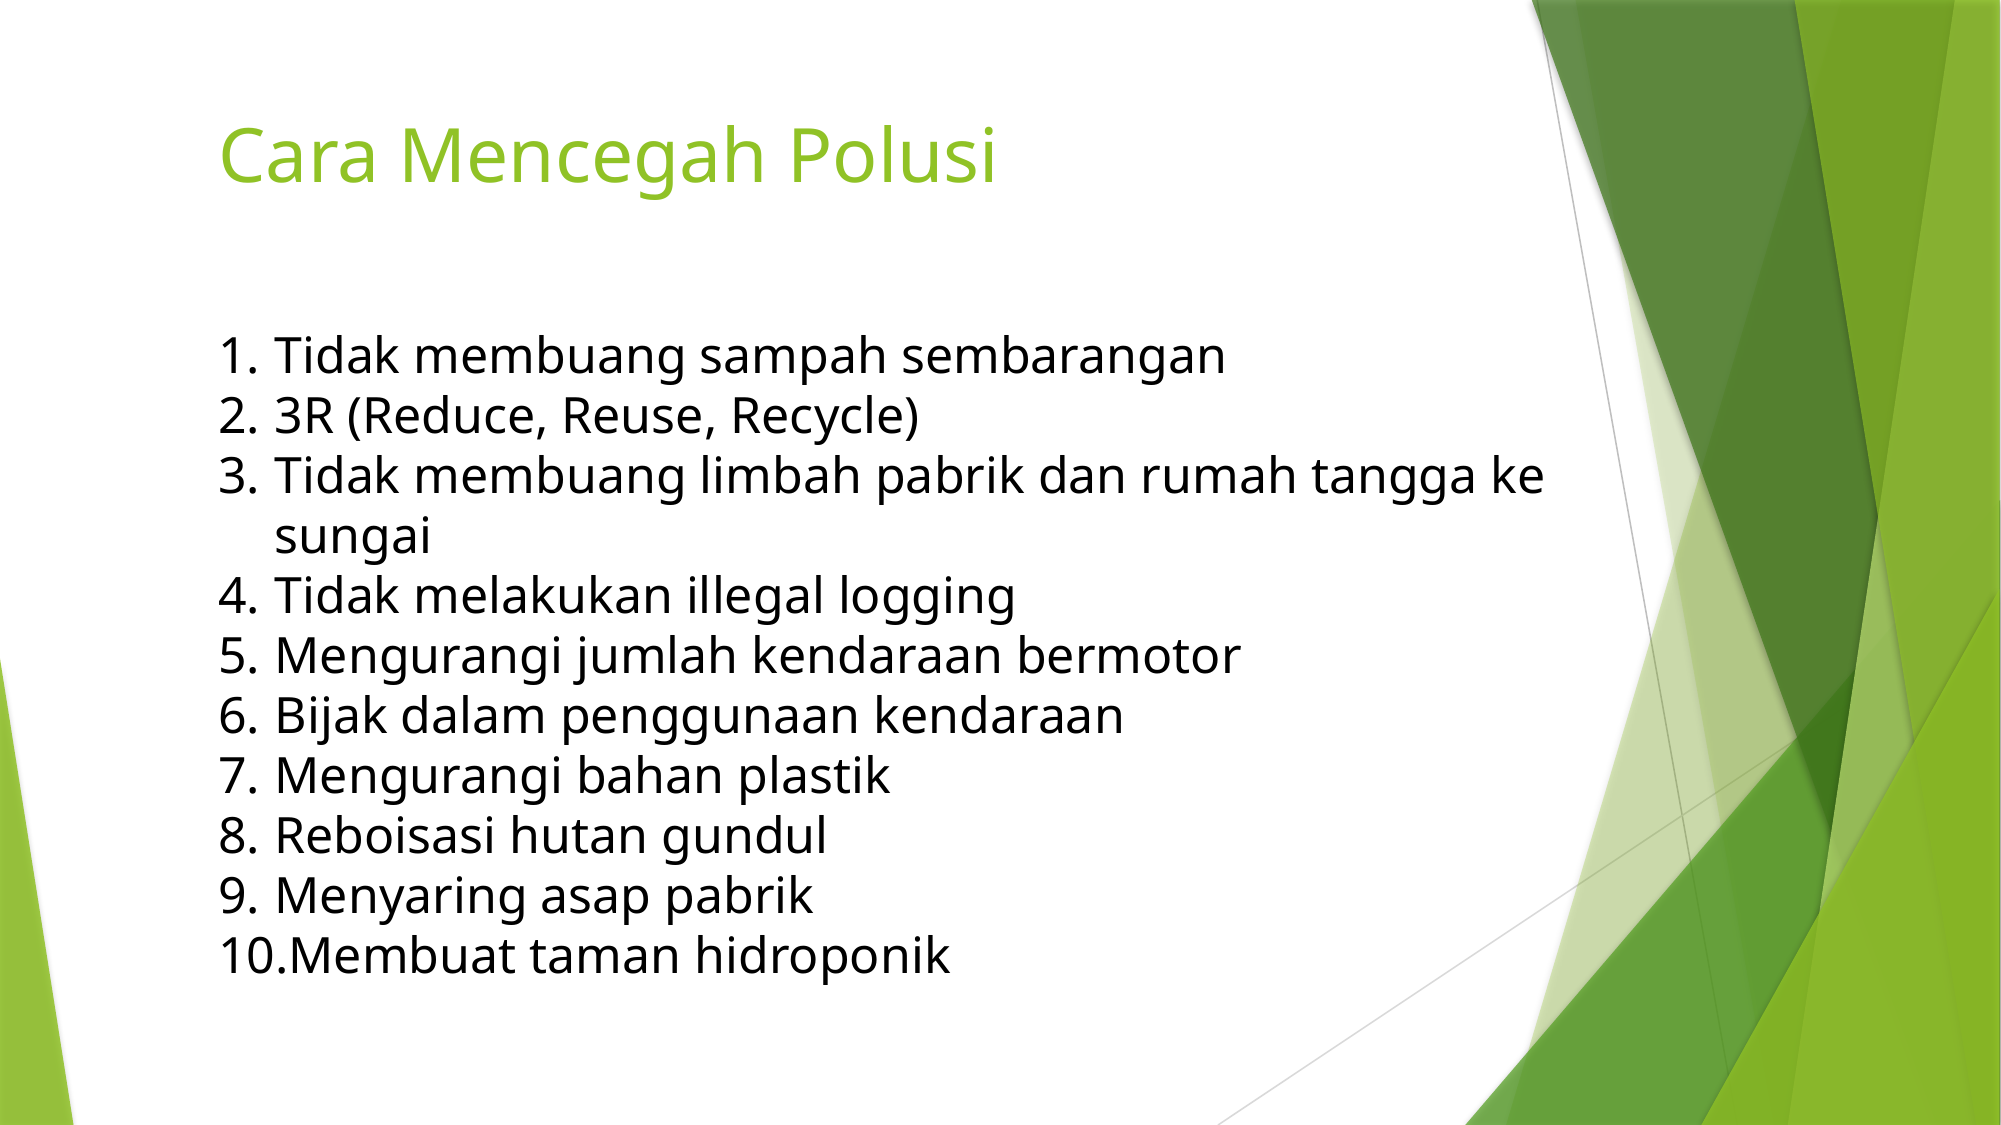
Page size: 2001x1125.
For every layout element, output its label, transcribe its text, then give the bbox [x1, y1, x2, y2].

title Cara Mencegah Polusi [203, 99, 1614, 316]
text_box Tidak membuang sampah sembarangan 3R (Reduce, Reuse, Recycle) Tidak membuang limbah pabrik dan rumah tangga ke sungai Tidak melakukan illegal logging Mengurangi jumlah kendaraan bermotor Bijak dalam penggunaan kendaraan Mengurangi bahan plastik Reboisasi hutan gundul Menyaring asap pabrik Membuat taman hidroponik [203, 316, 1650, 992]
